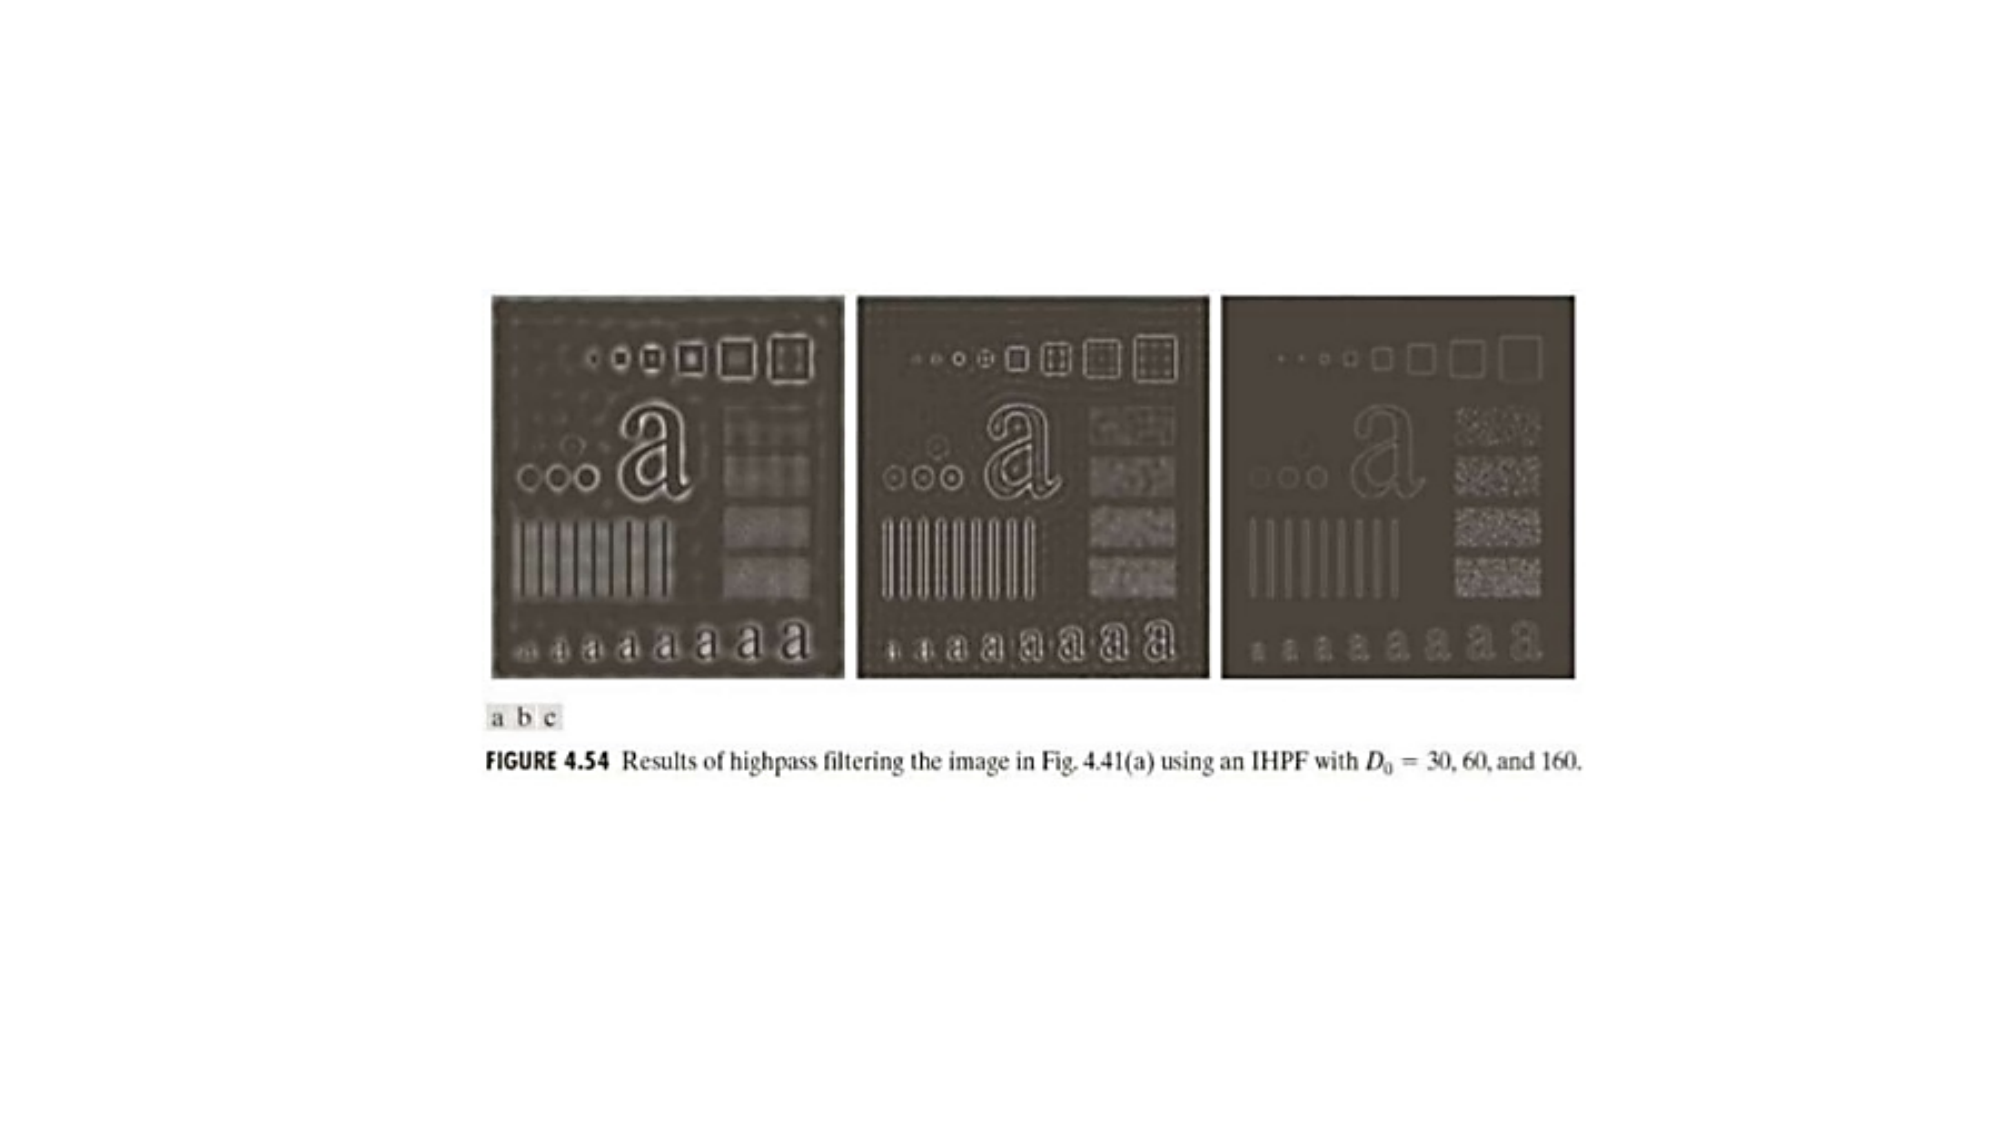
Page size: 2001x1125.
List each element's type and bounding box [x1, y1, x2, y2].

picture [460, 262, 1618, 853]
